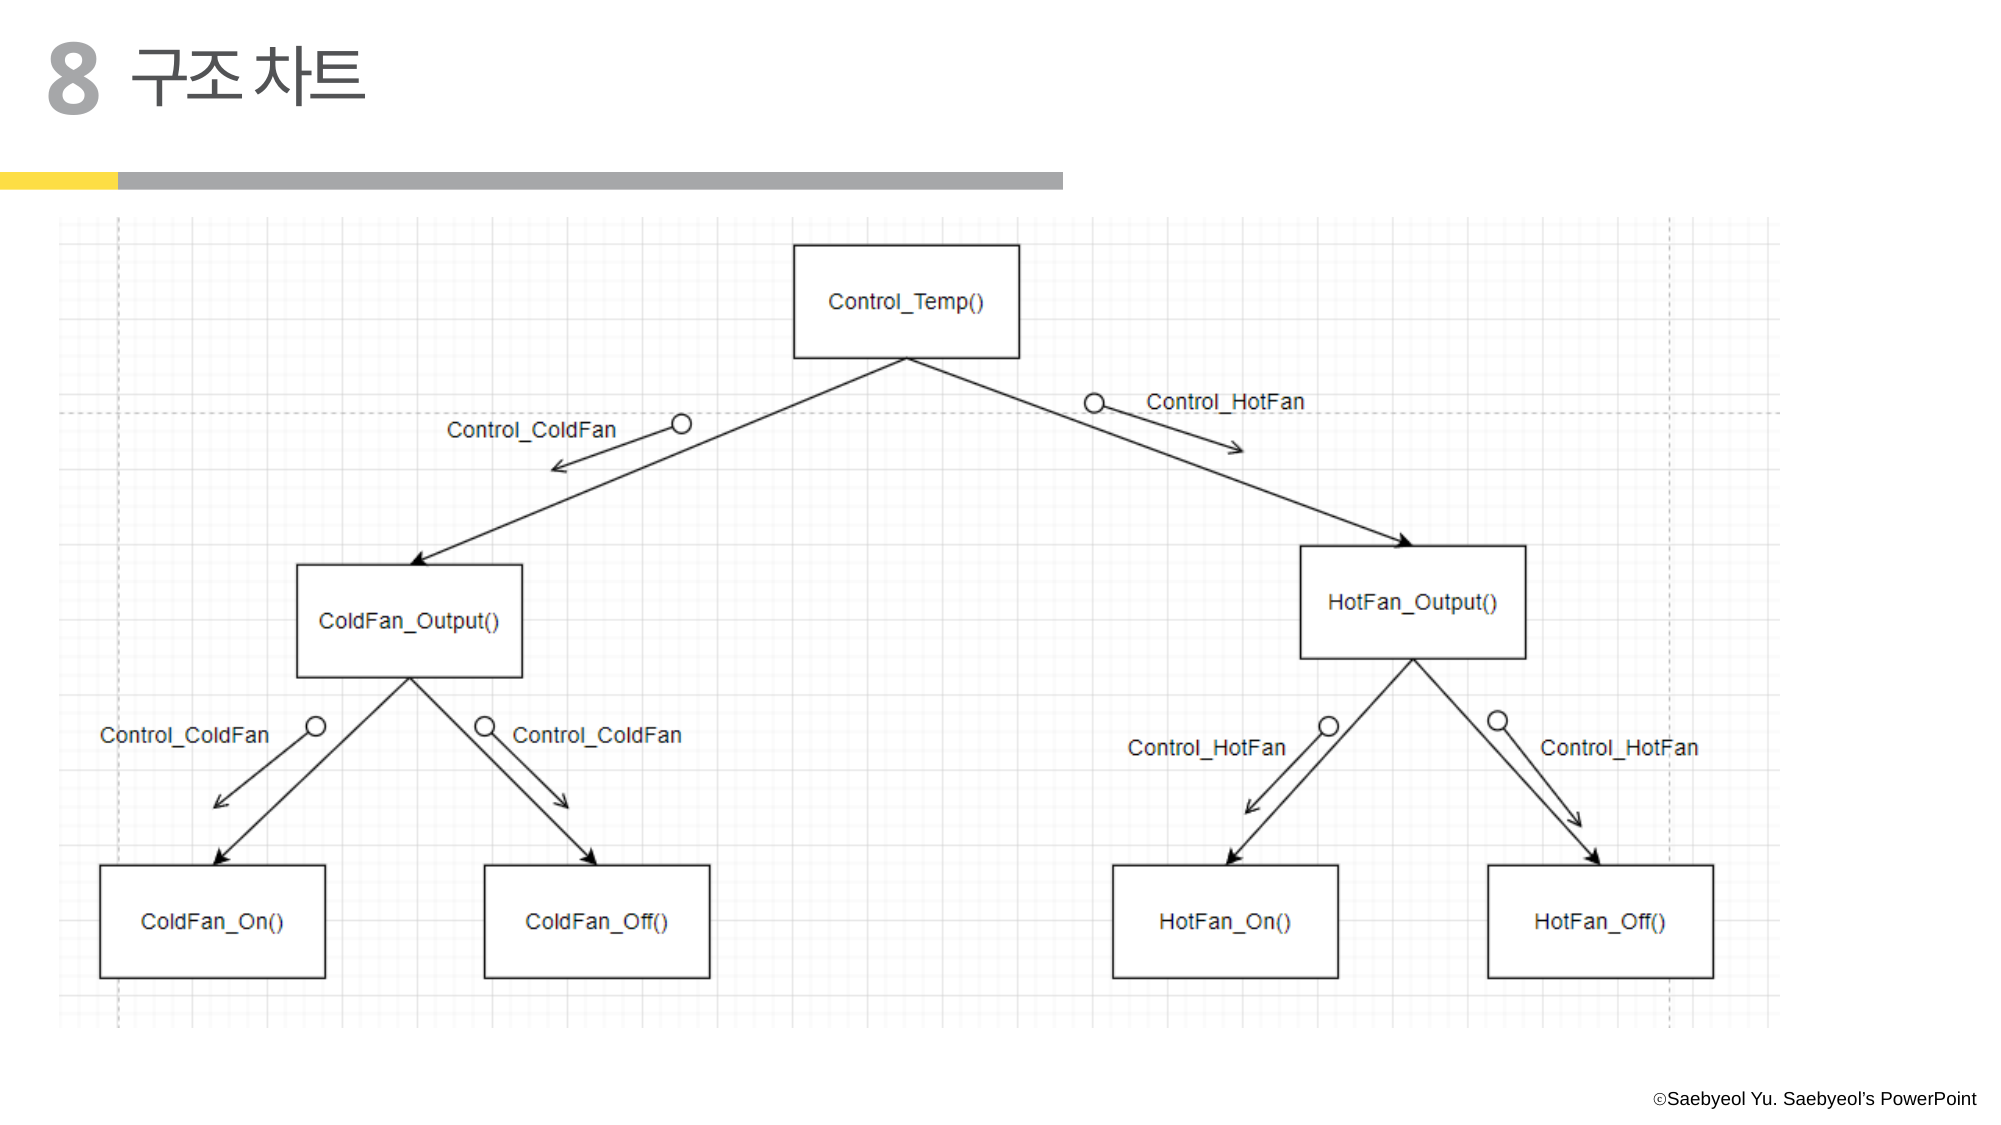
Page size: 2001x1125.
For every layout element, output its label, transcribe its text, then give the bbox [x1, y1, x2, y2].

picture [59, 217, 1780, 1028]
text_box [0, 171, 119, 191]
text_box 구조 차트 [118, 27, 384, 123]
text_box 8 [30, 7, 118, 143]
text_box [119, 171, 1064, 191]
